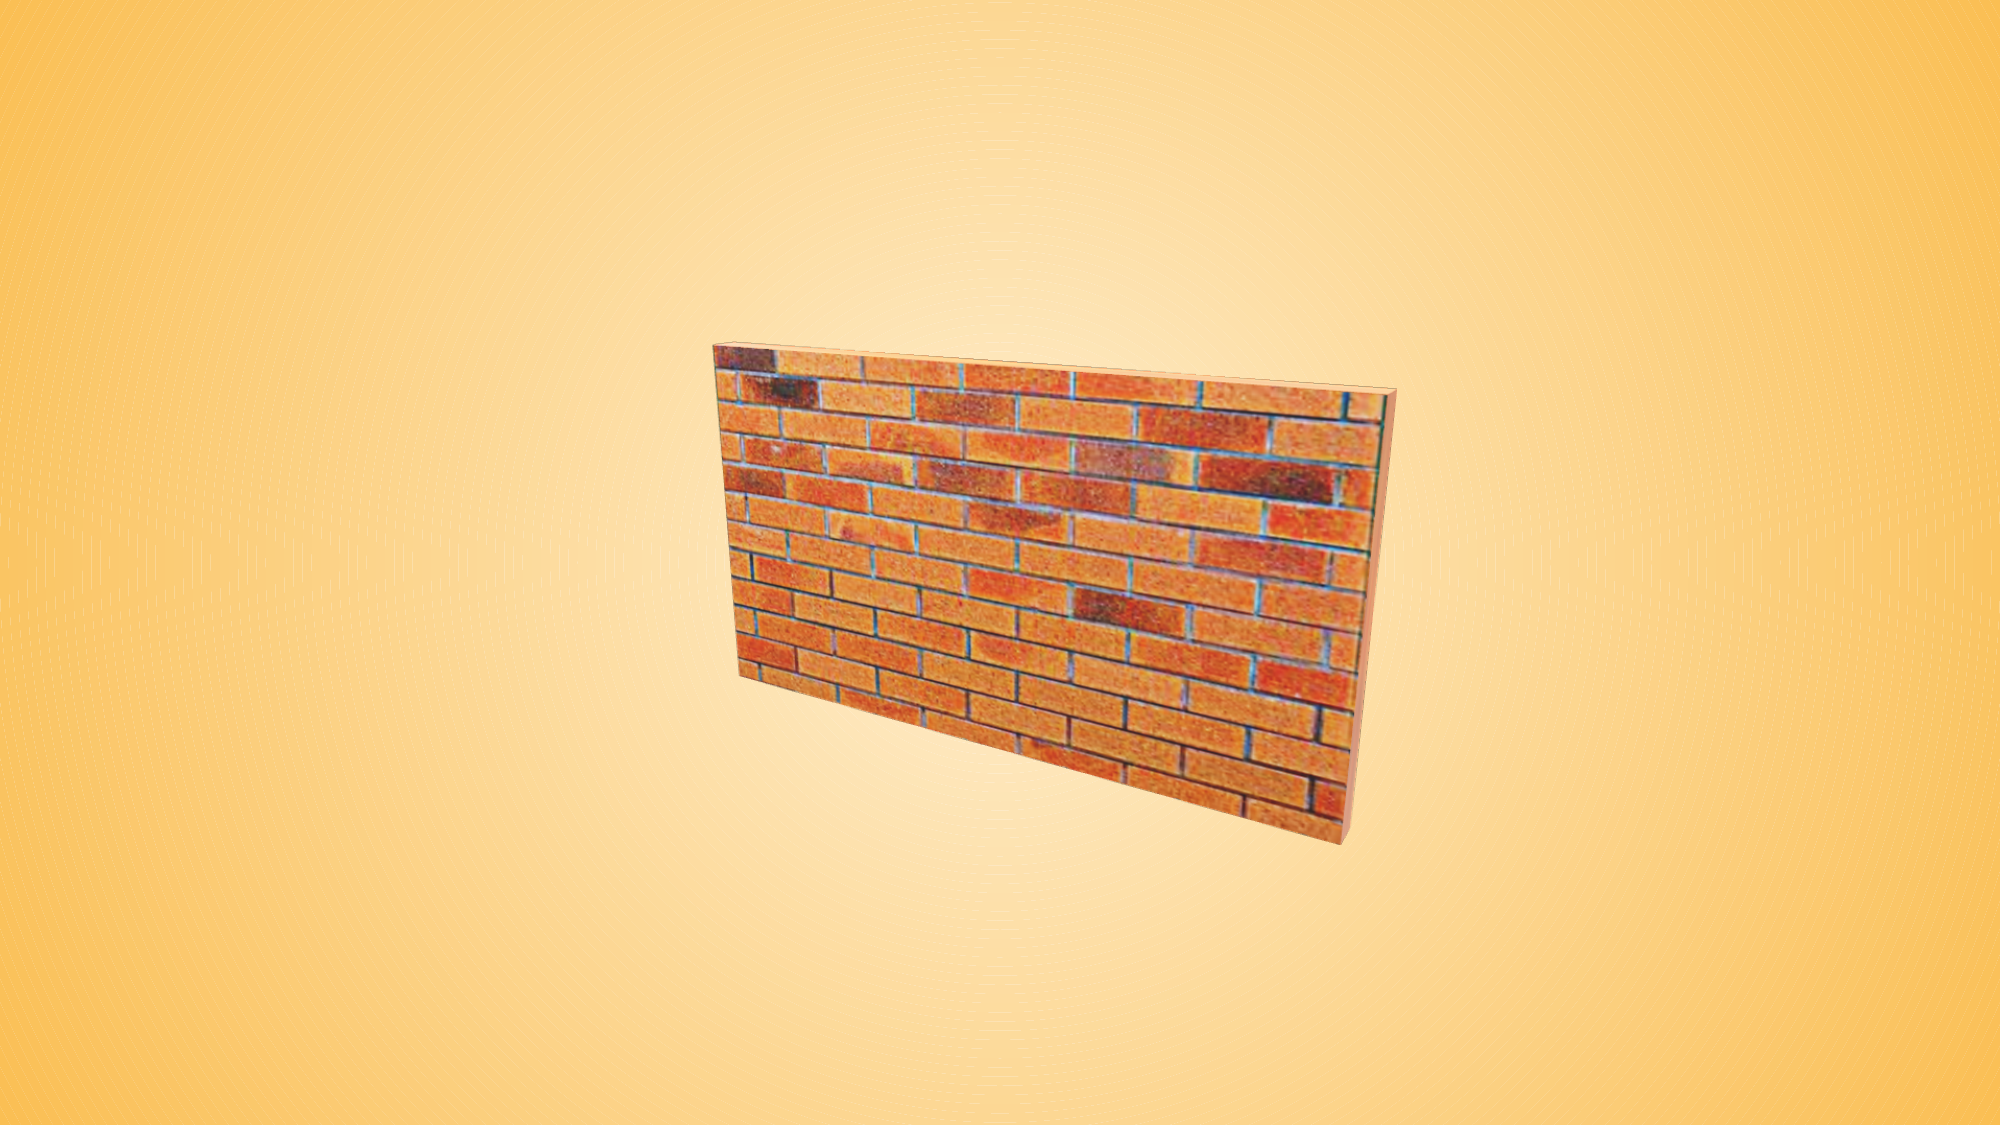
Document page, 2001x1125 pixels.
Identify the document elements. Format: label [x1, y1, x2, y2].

picture [602, 280, 1397, 845]
